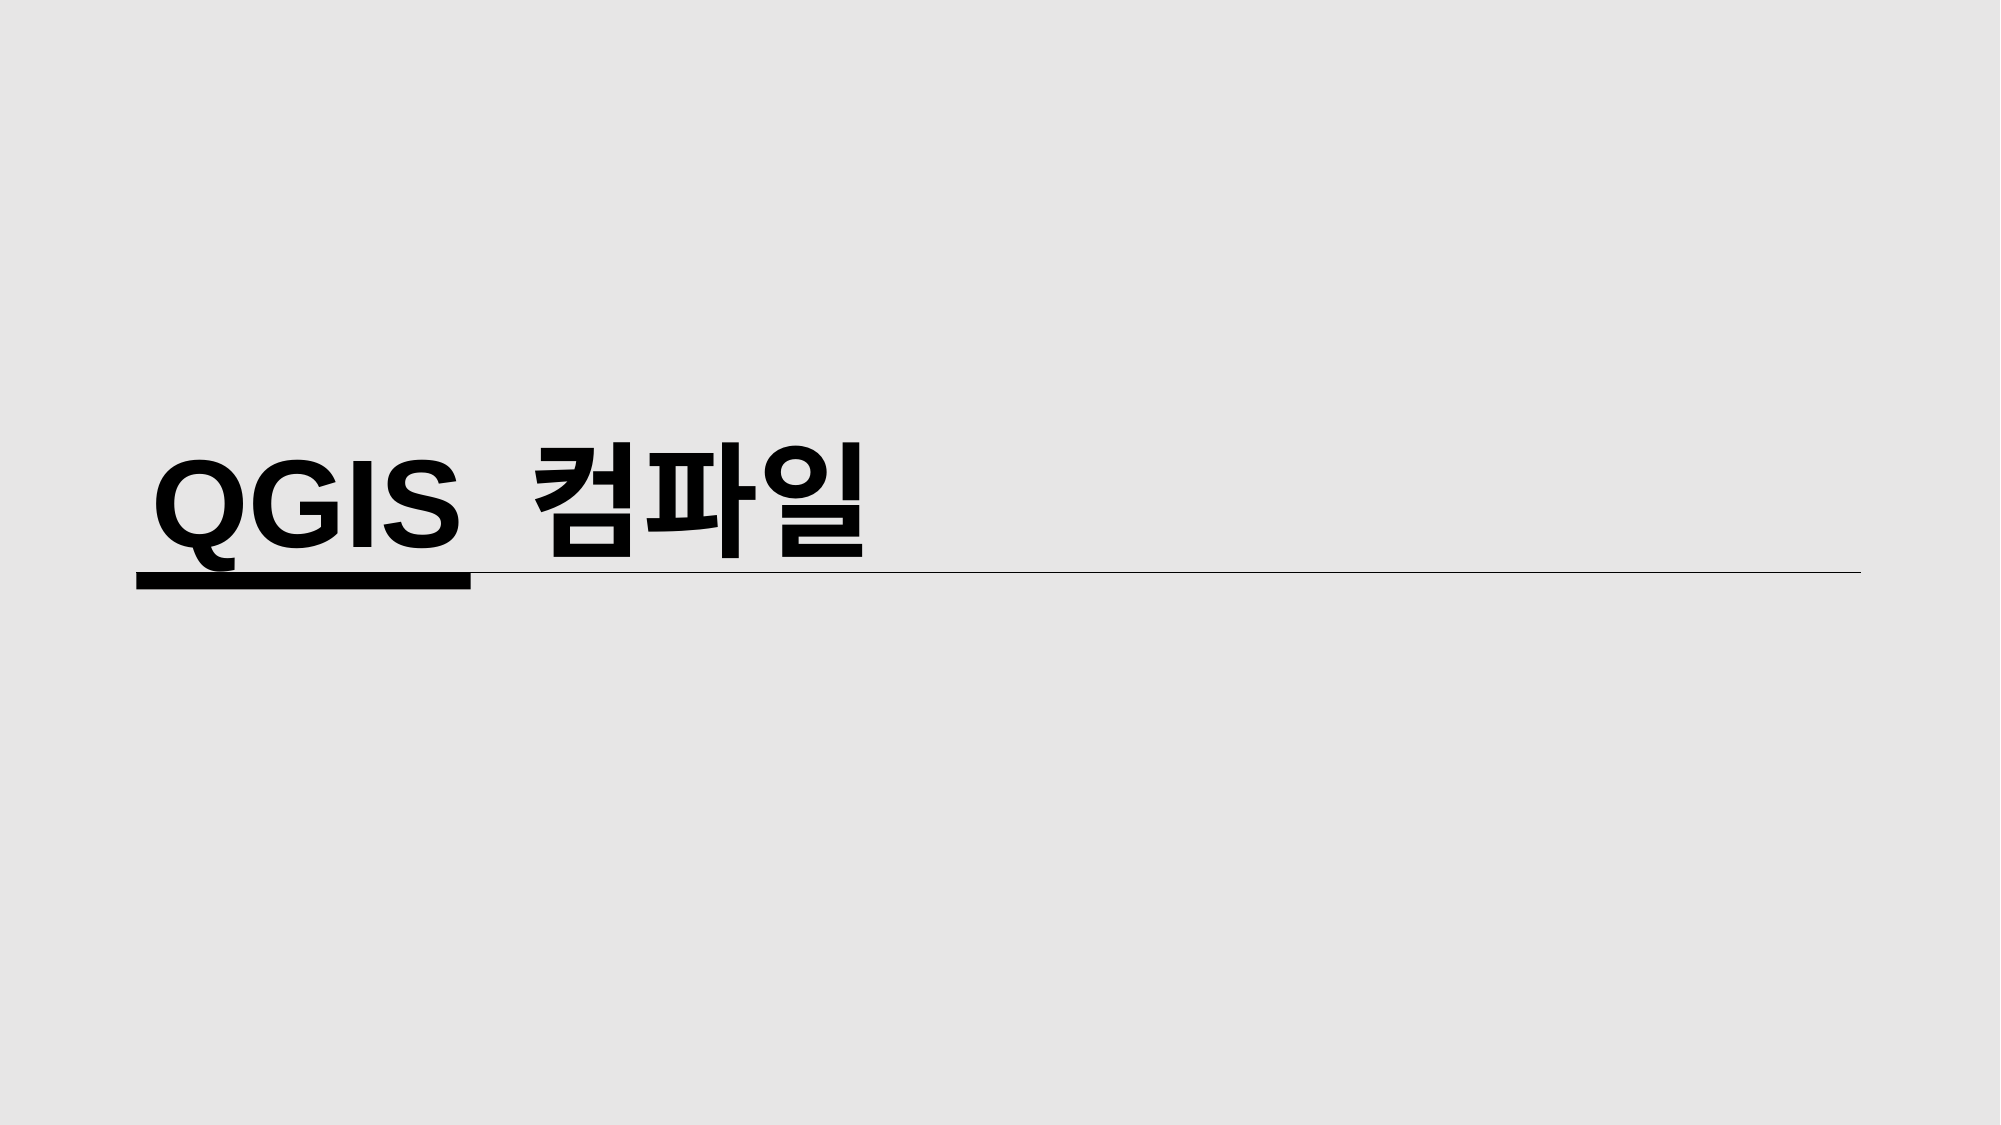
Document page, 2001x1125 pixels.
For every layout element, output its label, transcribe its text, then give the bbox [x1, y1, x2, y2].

title QGIS 컴파일 [136, 404, 1862, 582]
